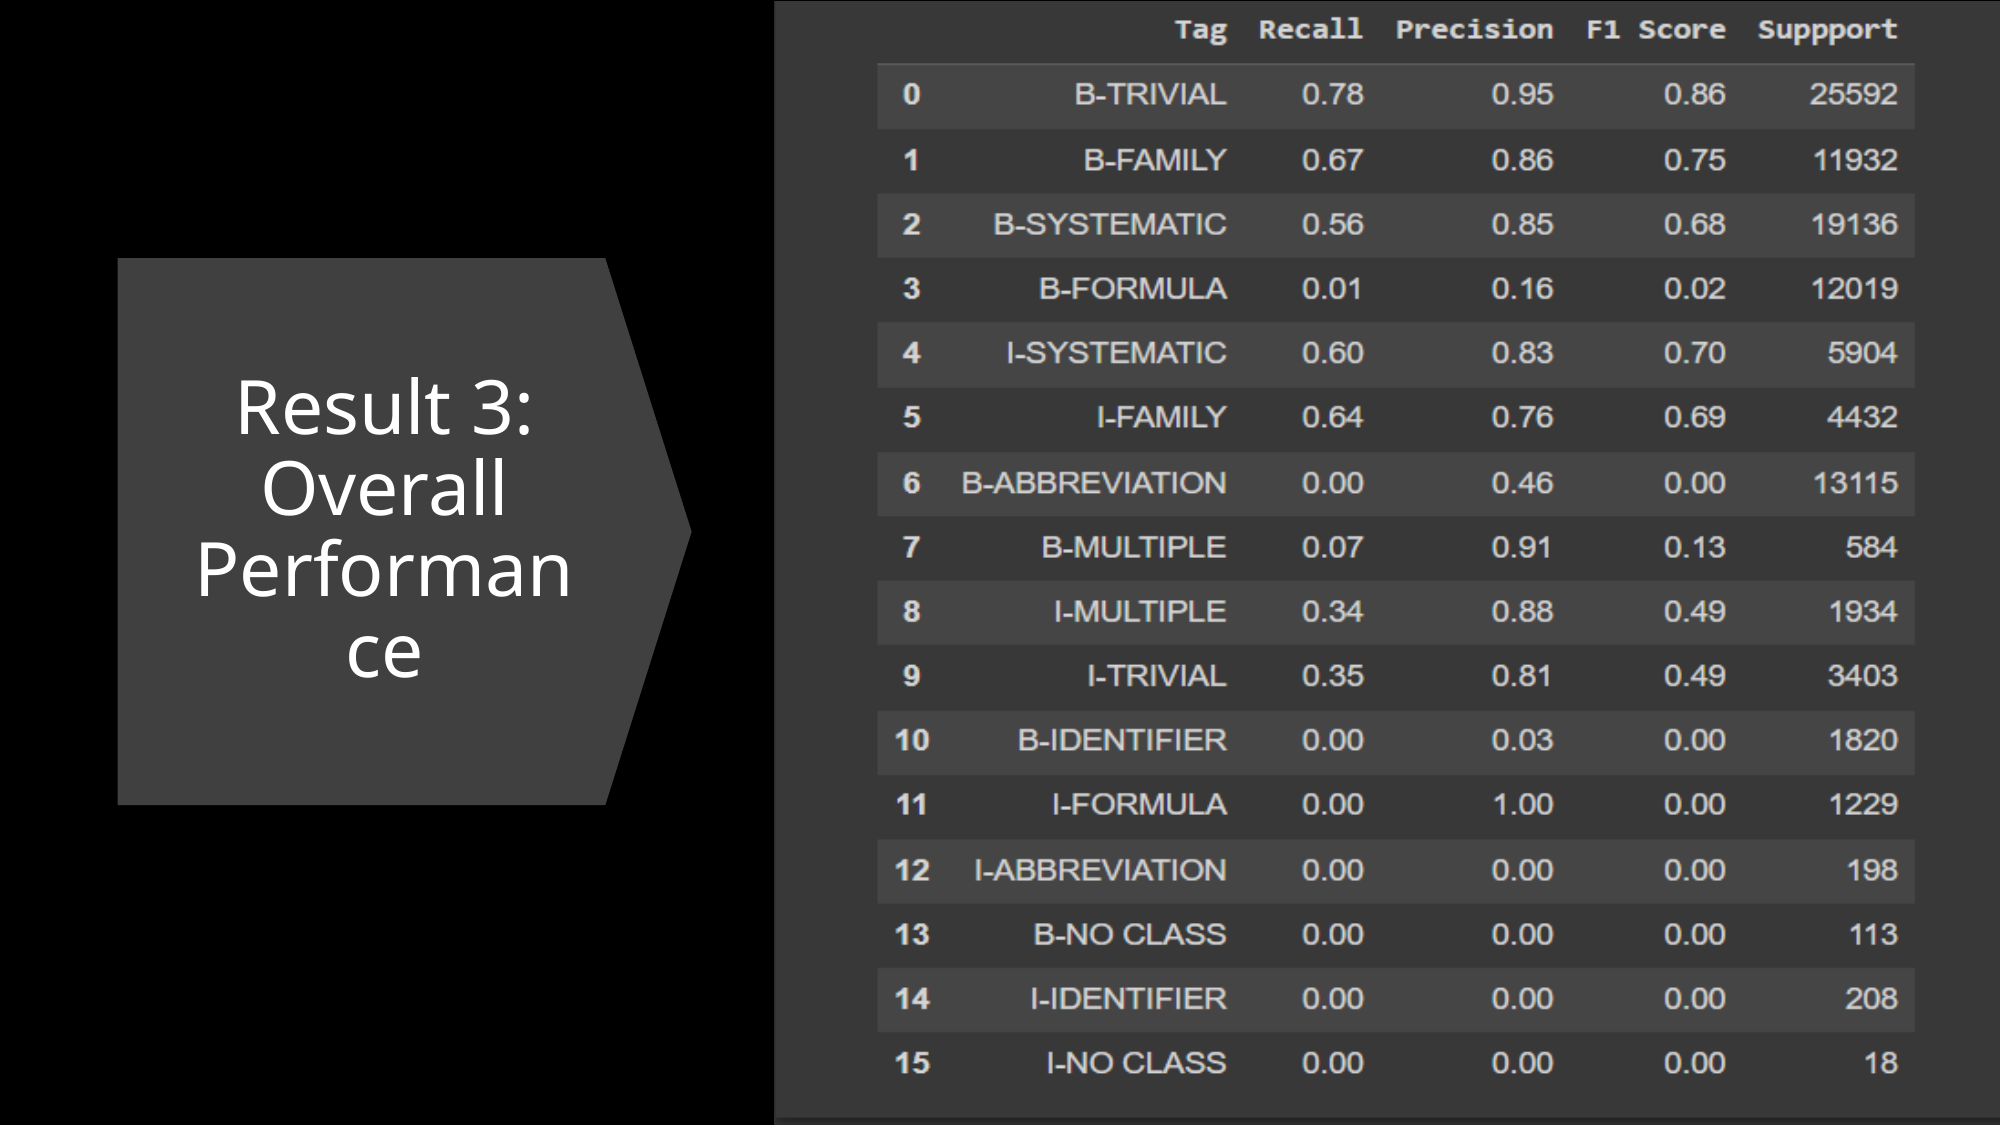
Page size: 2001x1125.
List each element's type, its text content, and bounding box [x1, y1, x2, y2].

text_box [116, 257, 693, 807]
title Result 3: Overall Performance [168, 322, 601, 741]
picture [774, 1, 2000, 1125]
